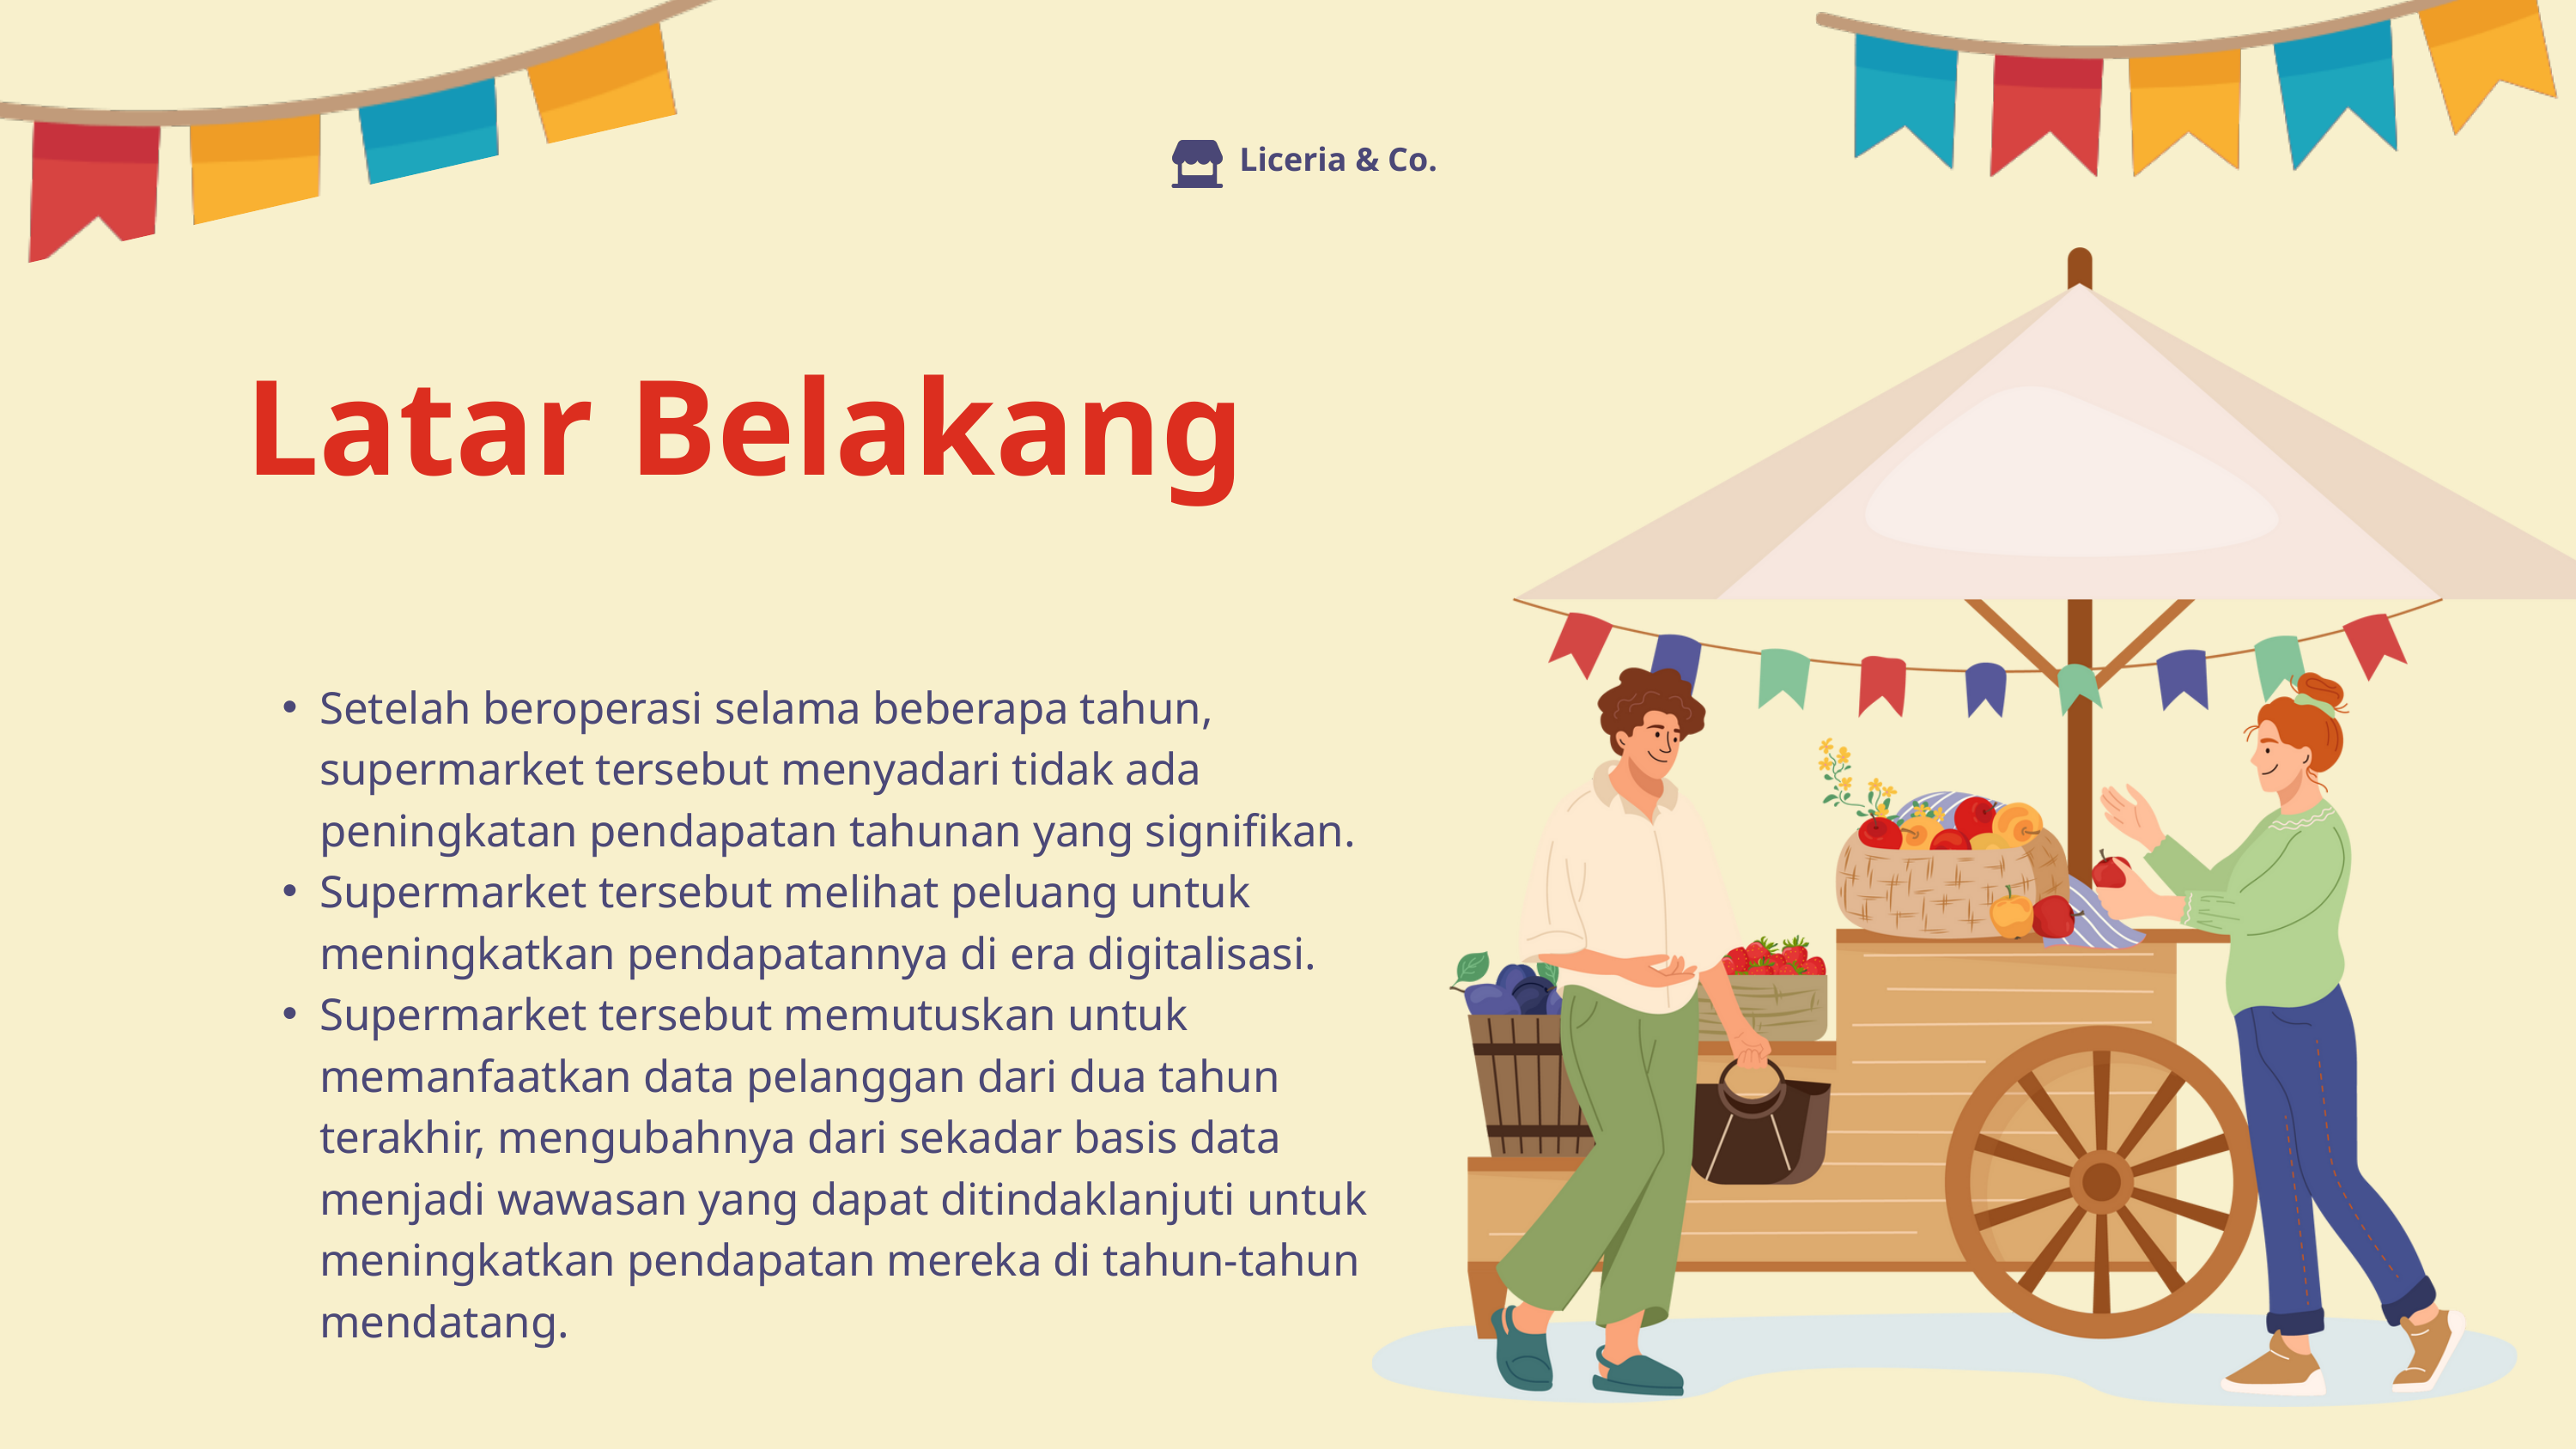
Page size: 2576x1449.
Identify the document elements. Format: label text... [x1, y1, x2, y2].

text_box [0, 0, 761, 270]
text_box [1170, 140, 1224, 189]
text_box [1371, 247, 2576, 1407]
text_box [1815, 0, 2576, 179]
text_box Setelah beroperasi selama beberapa tahun, supermarket tersebut menyadari tidak ada peningkatan pendapatan tahunan yang signifikan. Supermarket tersebut melihat peluang untuk meningkatkan pendapatannya di era digitalisasi. Supermarket tersebut memutuskan untuk memanfaatkan data pelanggan dari dua tahun terakhir, mengubahnya dari sekadar basis data menjadi wawasan yang dapat ditindaklanjuti untuk meningkatkan pendapatan mereka di tahun-tahun mendatang. [245, 670, 1406, 1347]
text_box Latar Belakang [245, 383, 1288, 502]
text_box Liceria & Co. [1224, 132, 1454, 179]
